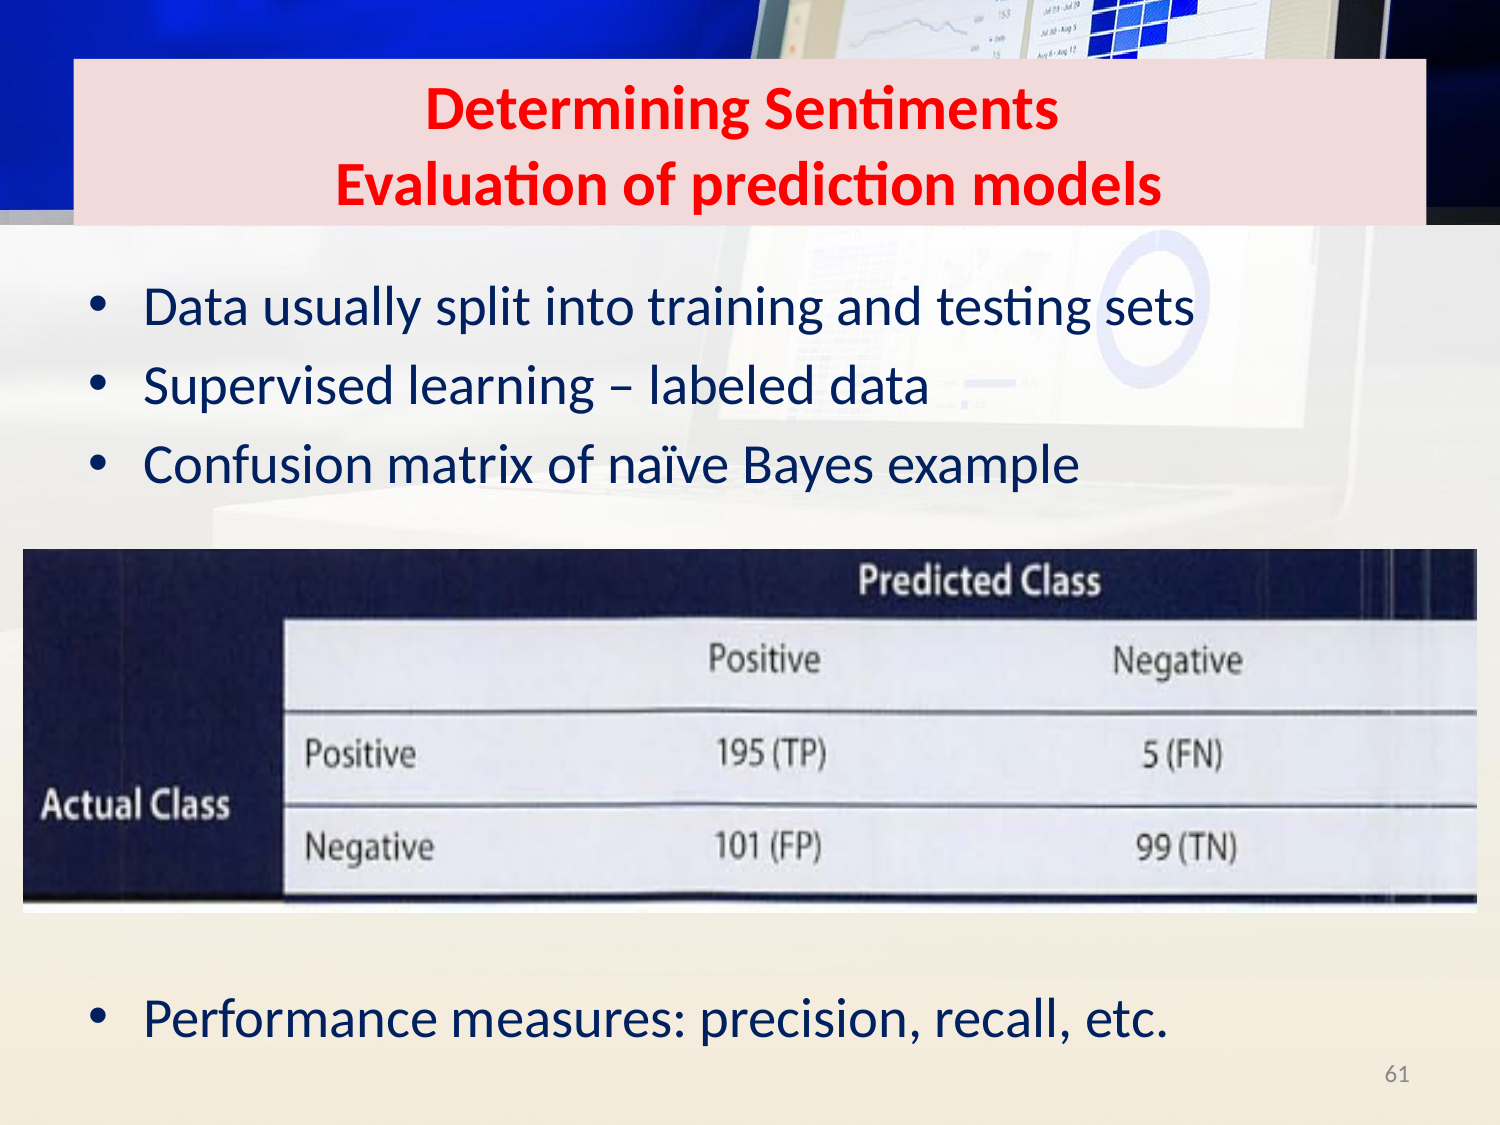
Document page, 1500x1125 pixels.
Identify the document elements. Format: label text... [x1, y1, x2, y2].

picture [0, 0, 1500, 1125]
list Data usually split into training and testing sets Supervised learning – labeled data Confusion matrix of naïve Bayes example Performance measures: precision, recall, etc. [73, 261, 1427, 547]
list Data usually split into training and testing sets Supervised learning – labeled data Confusion matrix of naïve Bayes example Performance measures: precision, recall, etc. [73, 921, 1427, 1064]
title Determining Sentiments Evaluation of prediction models [73, 58, 1427, 226]
slide_number ‹#› [1074, 1042, 1425, 1103]
